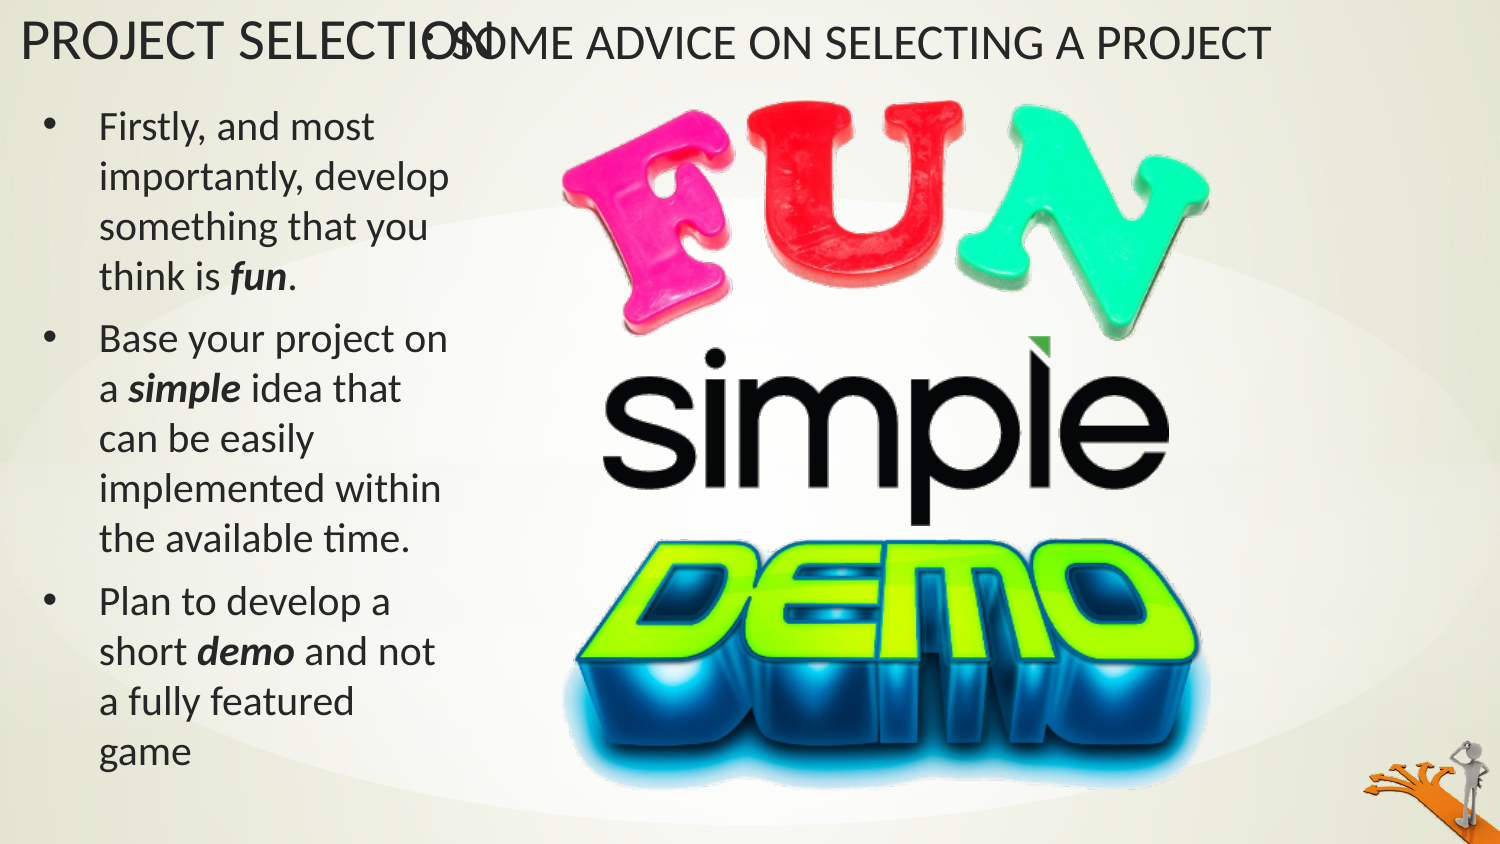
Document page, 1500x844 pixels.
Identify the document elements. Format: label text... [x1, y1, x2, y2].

text_box Firstly, and most importantly, develop something that you think is fun. Base your project on a simple idea that can be easily implemented within the available time. Plan to develop a short demo and not a fully featured game [27, 91, 467, 782]
picture [1363, 740, 1500, 844]
picture [560, 100, 1211, 527]
text_box : Some Advice on Selecting a Project [407, 8, 1459, 103]
picture [560, 537, 1211, 791]
